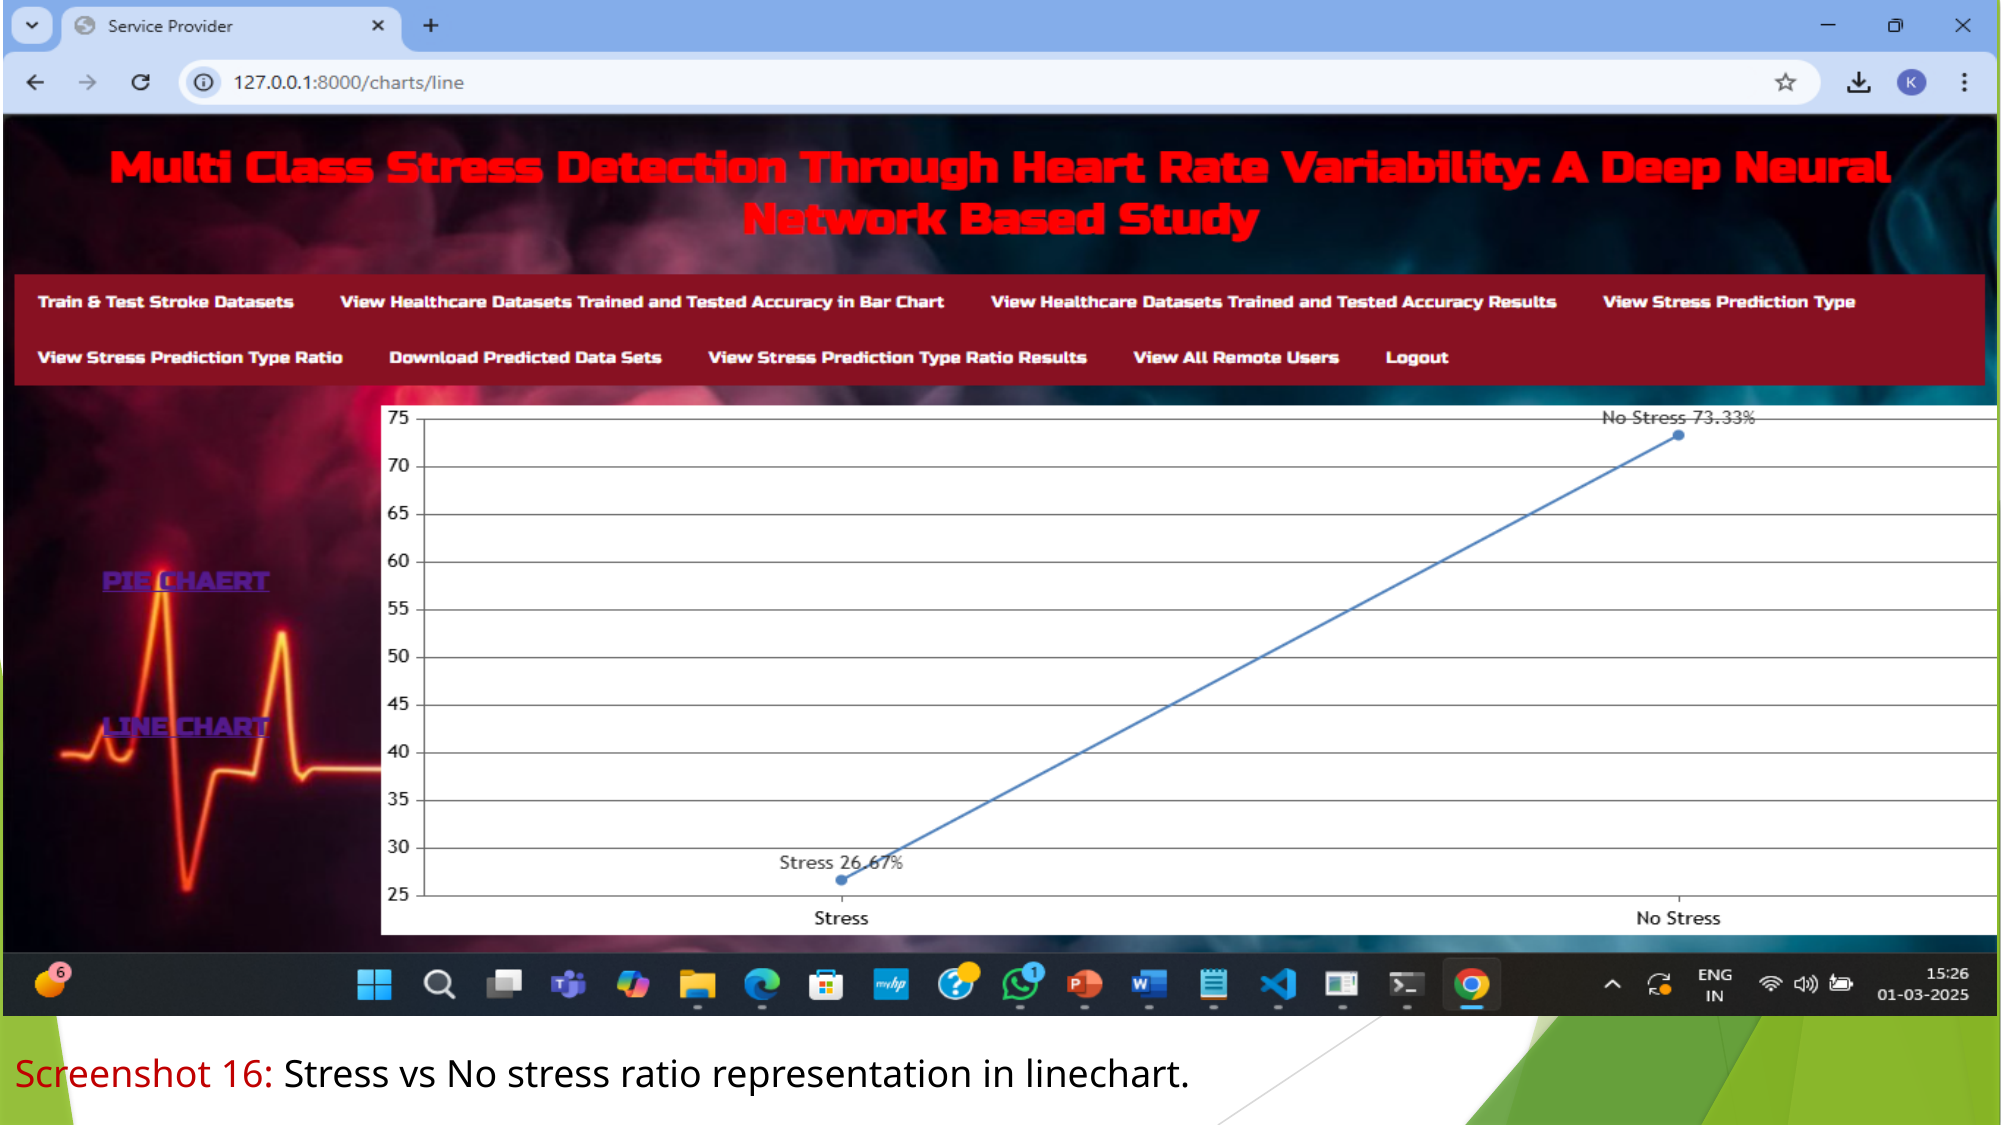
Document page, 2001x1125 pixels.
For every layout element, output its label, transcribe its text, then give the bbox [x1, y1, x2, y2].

text_box Screenshot 16: Stress vs No stress ratio representation in linechart. [0, 1042, 2000, 1103]
picture [3, 0, 1997, 1017]
